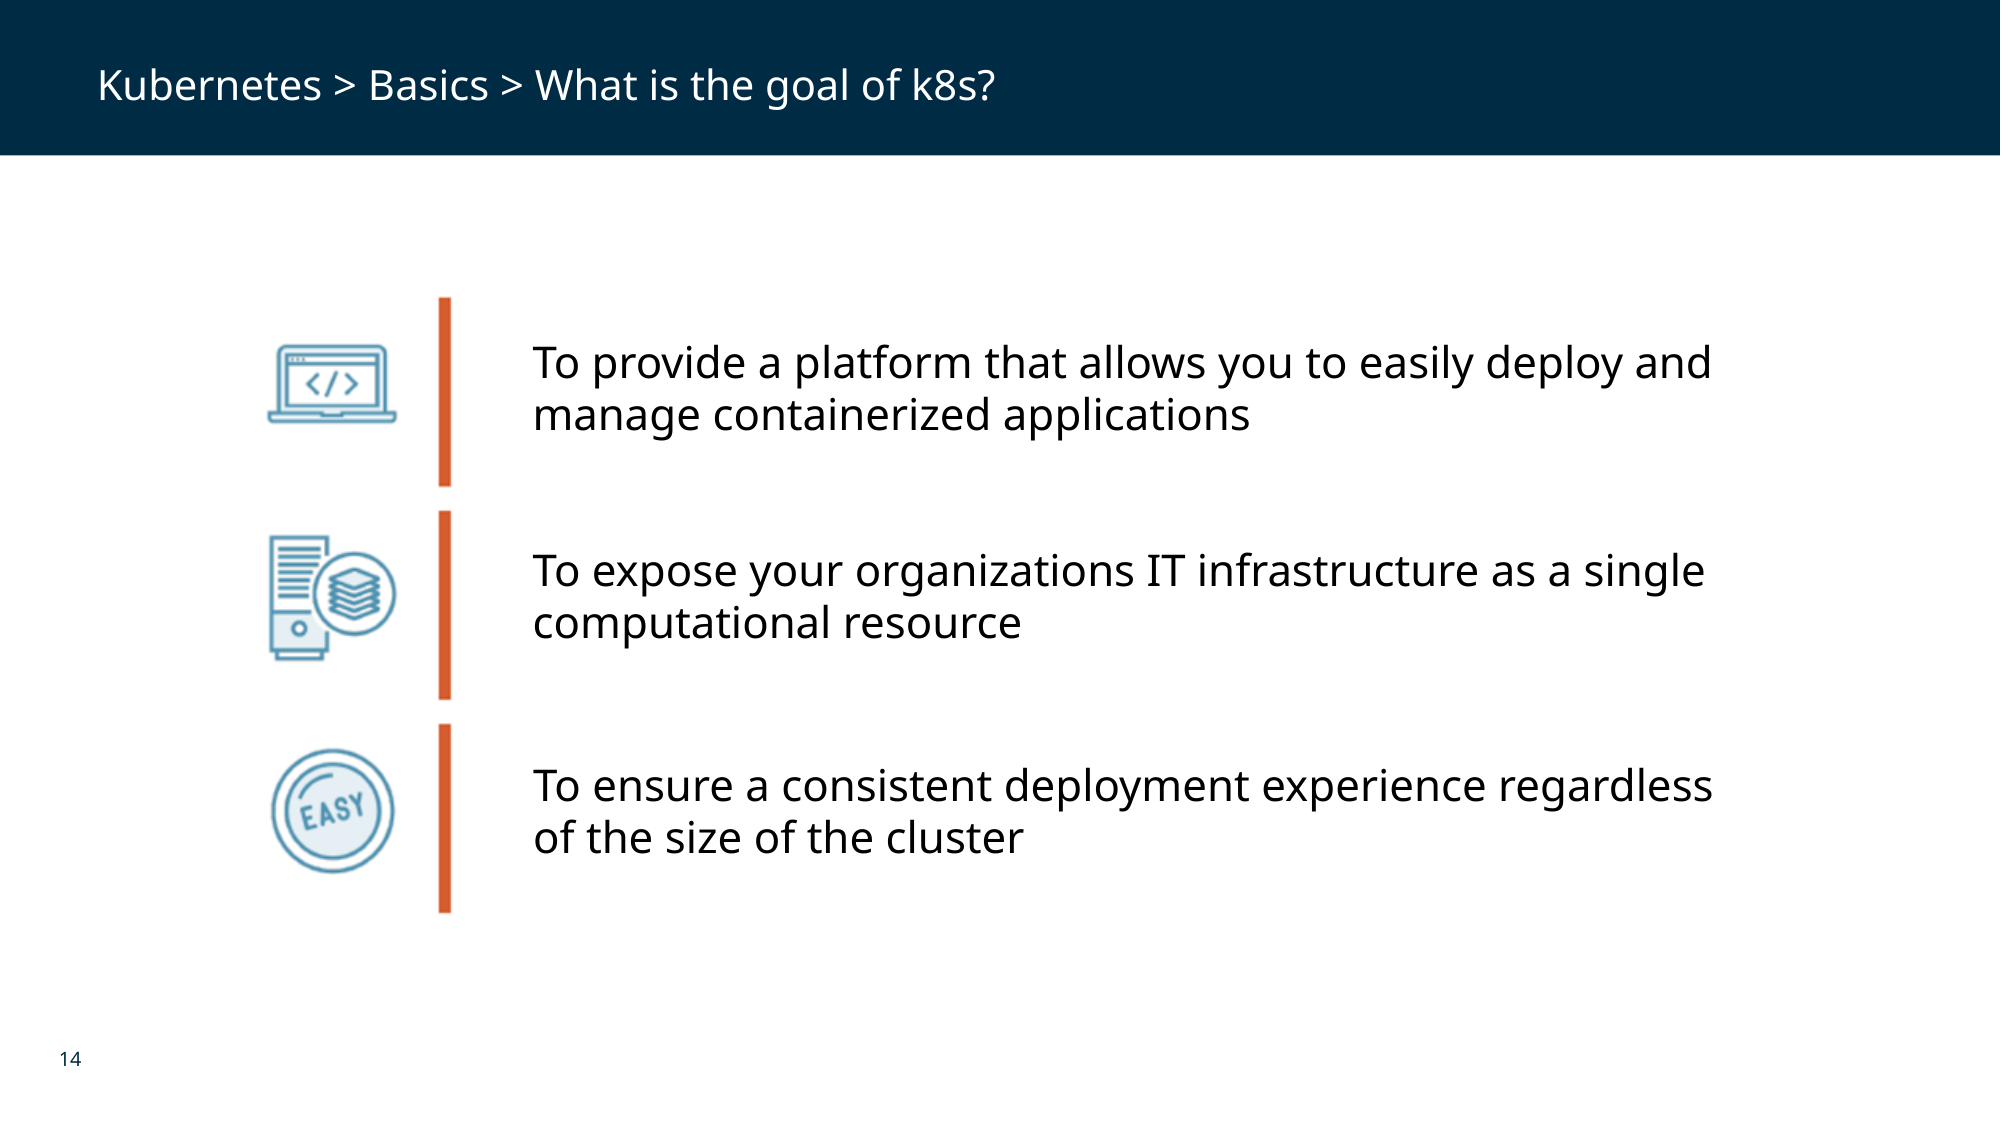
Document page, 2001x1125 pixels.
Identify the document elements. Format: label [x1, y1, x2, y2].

text_box [0, 0, 2000, 156]
picture [259, 284, 1741, 943]
